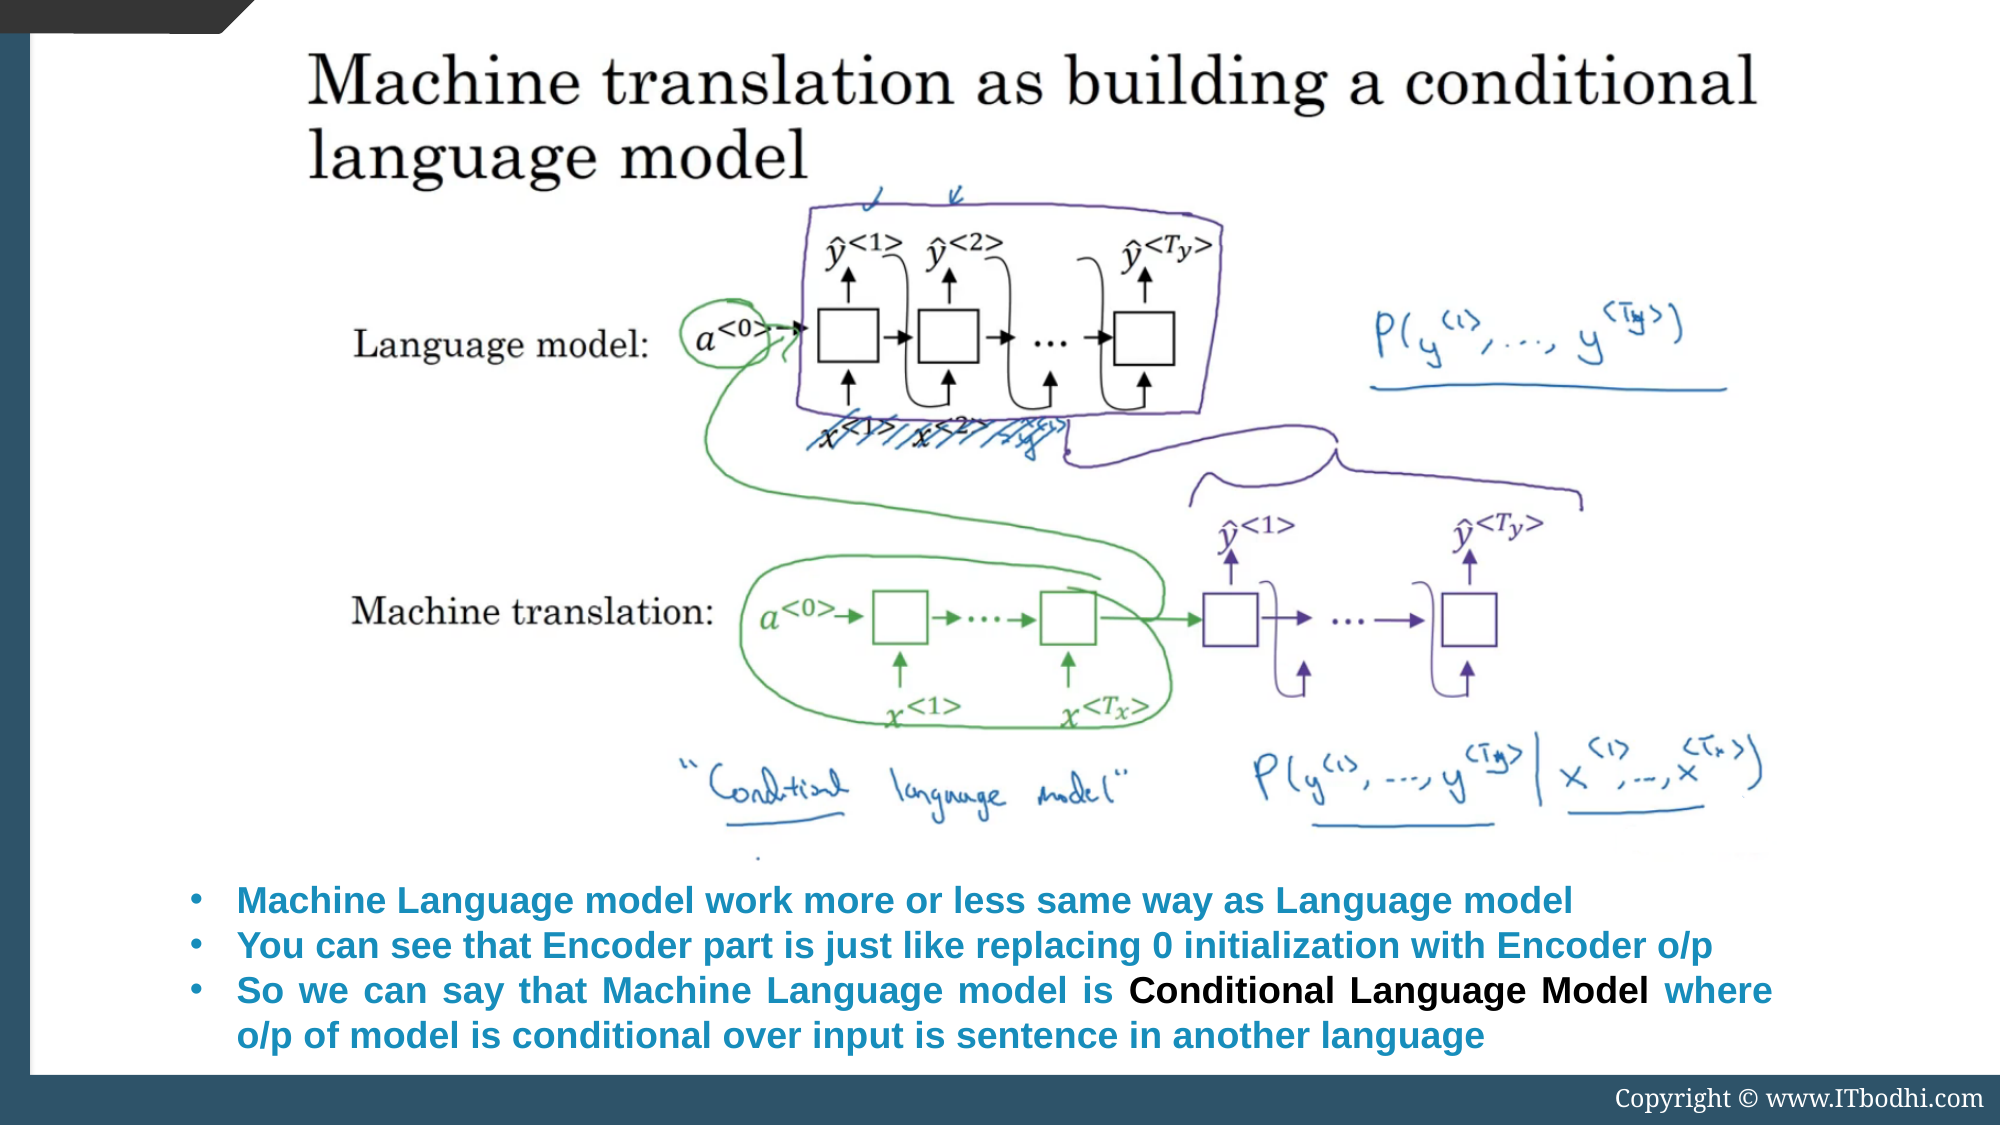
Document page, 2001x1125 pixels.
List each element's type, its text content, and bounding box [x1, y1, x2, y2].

text_box Copyright © www.ITbodhi.com [24, 1074, 2000, 1125]
text_box Machine Language model work more or less same way as Language model You can see that Encoder part is just like replacing 0 initialization with Encoder o/p So we can say that Machine Language model is Conditional Language Model where o/p of model is conditional over input is sentence in another language [174, 868, 1788, 1108]
picture [287, 27, 1786, 874]
